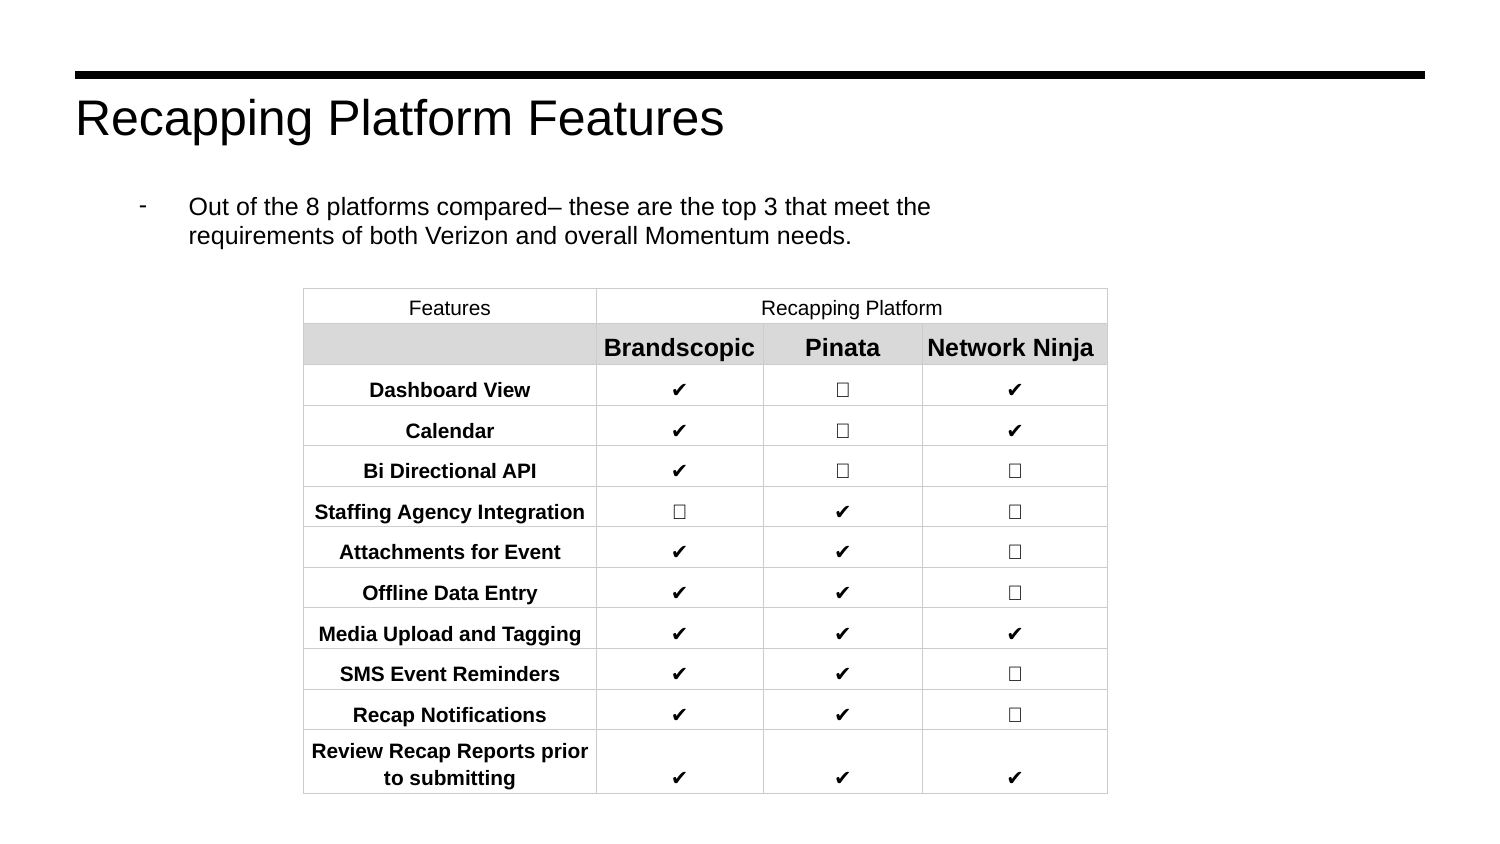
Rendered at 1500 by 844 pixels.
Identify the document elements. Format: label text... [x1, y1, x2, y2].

title Recapping Platform Features [75, 97, 1238, 210]
table_cell ✔️ [764, 608, 922, 648]
table_cell ❌ [764, 406, 922, 445]
table_cell ❌ [923, 649, 1107, 689]
table_cell ✔️ [597, 406, 763, 445]
table_cell Attachments for Event [304, 527, 596, 567]
table_cell ✔️ [764, 527, 922, 567]
table_cell ✔️ [597, 608, 763, 648]
table_cell ✔️ [923, 406, 1107, 445]
table_cell SMS Event Reminders [304, 649, 596, 689]
table_cell Recap Notifications [304, 690, 596, 729]
table_cell ❌ [923, 690, 1107, 729]
table_cell ✔️ [597, 568, 763, 607]
table_cell Staffing Agency Integration [304, 487, 596, 526]
table_header Features [304, 289, 596, 323]
table_cell ❌ [923, 527, 1107, 567]
table_cell ✔️ [764, 649, 922, 689]
table_cell ❌ [764, 365, 922, 405]
table_cell Brandscopic [597, 324, 763, 364]
table_cell ❌ [764, 446, 922, 486]
table_cell Calendar [304, 406, 596, 445]
table_cell ❌ [597, 487, 763, 526]
table_cell Bi Directional API [304, 446, 596, 486]
table_cell ✔️ [764, 487, 922, 526]
table_cell ✔️ [764, 568, 922, 607]
table_cell ❌ [923, 568, 1107, 607]
table_cell ✔️ [923, 365, 1107, 405]
table_cell ✔️ [923, 608, 1107, 648]
table_header Recapping Platform [597, 289, 1107, 323]
text_box Out of the 8 platforms compared– these are the top 3 that meet the requirements of both Verizon and overall Momentum needs. [98, 174, 1093, 265]
table_cell ✔️ [597, 527, 763, 567]
table_cell ❌ [923, 487, 1107, 526]
table_cell ✔️ [597, 649, 763, 689]
table_cell Network Ninja [923, 324, 1107, 364]
table_cell ✔️ [597, 446, 763, 486]
table_cell ✔️ [597, 730, 763, 793]
table_cell Offline Data Entry [304, 568, 596, 607]
table_cell Media Upload and Tagging [304, 608, 596, 648]
table_cell Review Recap Reports prior to submitting [304, 730, 596, 793]
table_cell Pinata [764, 324, 922, 364]
table_cell ✔️ [597, 365, 763, 405]
table_cell ✔️ [764, 690, 922, 729]
table_cell ❌ [923, 446, 1107, 486]
table_cell ✔️ [923, 730, 1107, 793]
table_cell ✔️ [764, 730, 922, 793]
table_cell Dashboard View [304, 365, 596, 405]
table_cell ✔️ [597, 690, 763, 729]
table_cell [304, 324, 596, 364]
